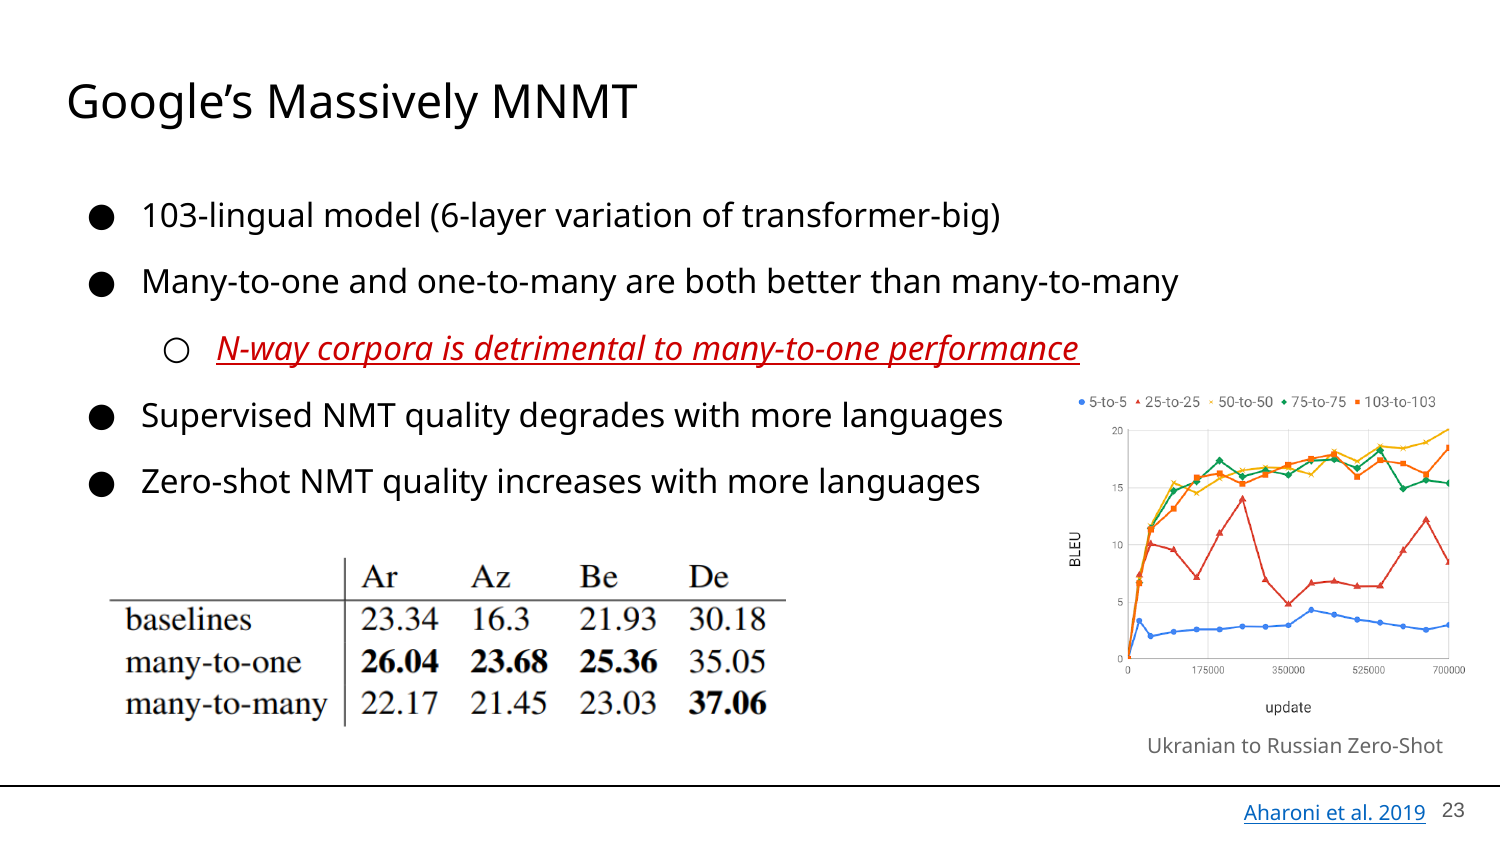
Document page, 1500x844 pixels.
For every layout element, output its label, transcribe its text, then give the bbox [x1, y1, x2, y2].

slide_number ‹#› [1389, 776, 1480, 784]
text_box Ukranian to Russian Zero-Shot [1090, 718, 1500, 770]
picture [1062, 382, 1473, 719]
list 103-lingual model (6-layer variation of transformer-big) Many-to-one and one-to-many are both better than many-to-many N-way corpora is detrimental to many-to-one performance Supervised NMT quality degrades with more languages Zero-shot NMT quality increases with more languages [51, 172, 1449, 734]
title Google’s Massively MNMT [51, 56, 1449, 151]
picture [104, 557, 786, 730]
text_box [0, 785, 1500, 842]
